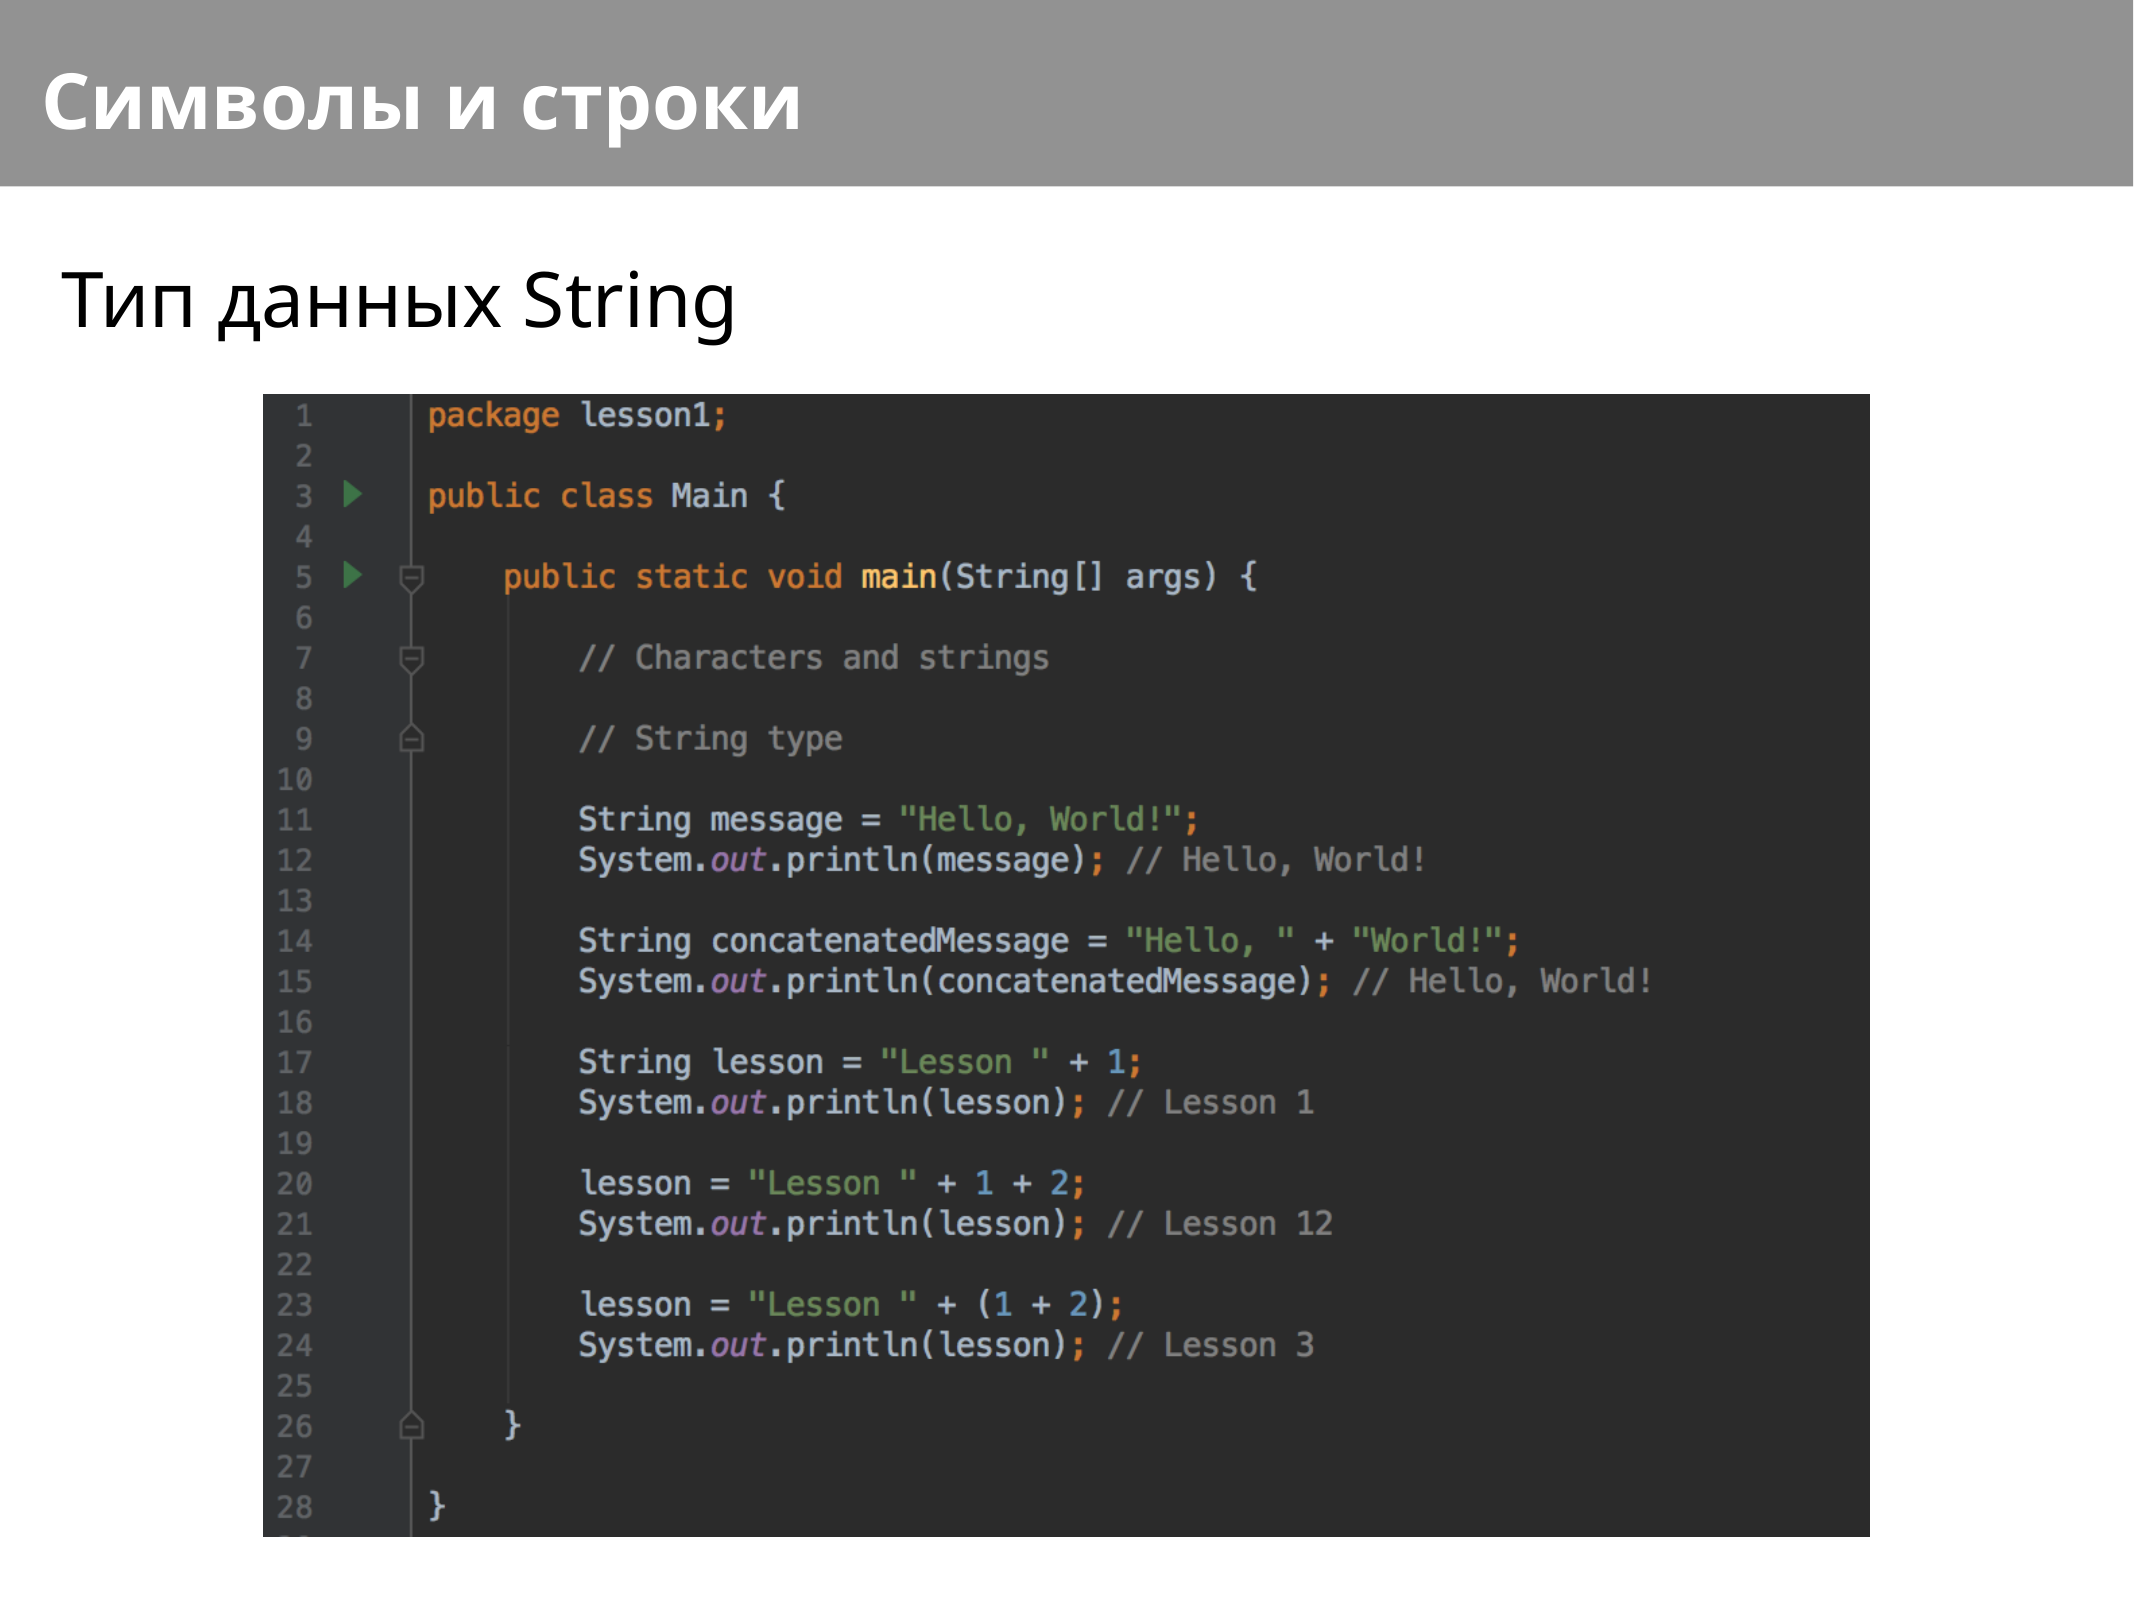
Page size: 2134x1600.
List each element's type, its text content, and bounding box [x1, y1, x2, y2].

picture [263, 394, 1870, 1538]
text_box [0, 0, 2134, 187]
title Символы и строки [32, 30, 2101, 154]
text_box Тип данных String [53, 229, 2034, 352]
